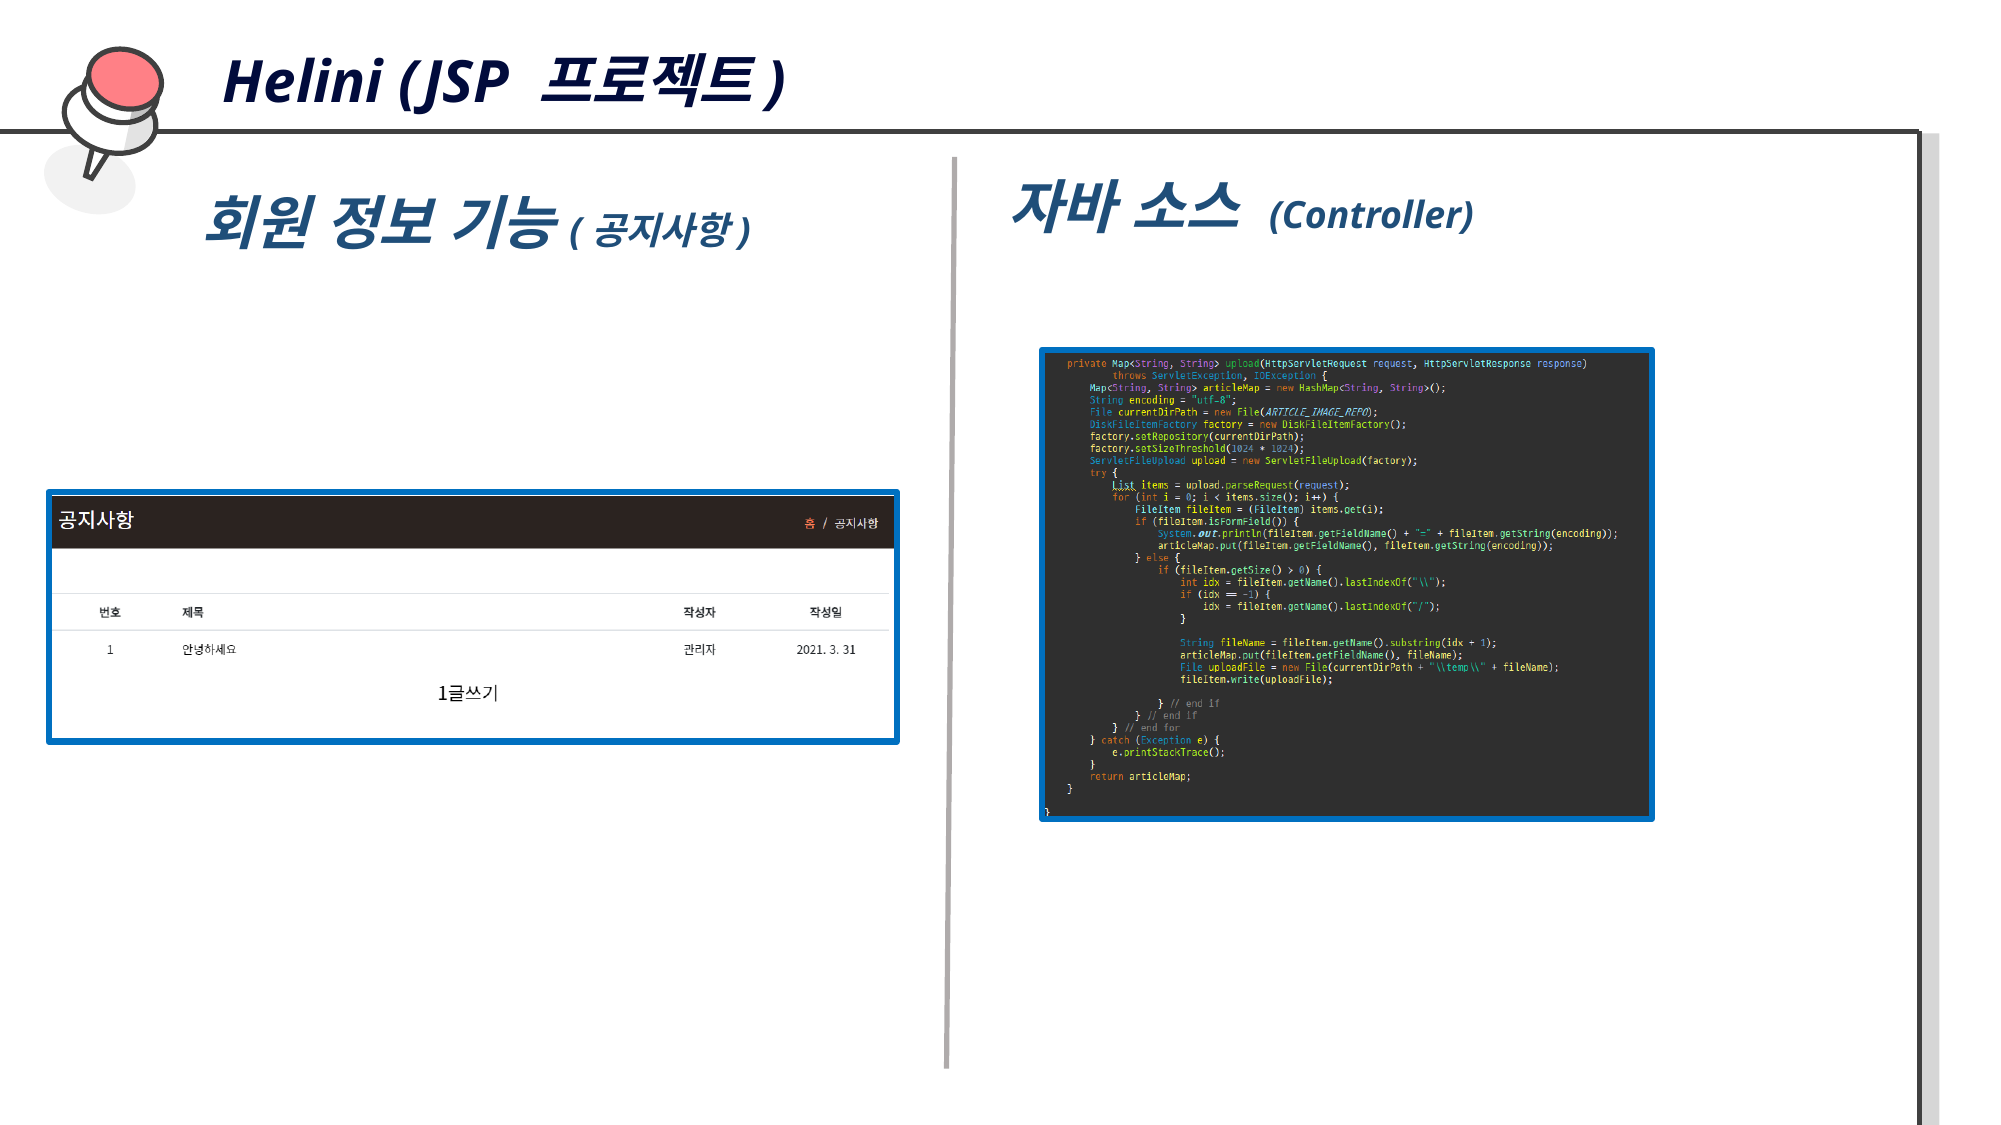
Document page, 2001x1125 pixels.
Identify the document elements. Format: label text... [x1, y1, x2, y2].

text_box 자바 소스 (Controller) [993, 132, 1516, 248]
text_box 회원 정보 기능(공지사항) [187, 144, 841, 264]
text_box Helini (JSP 프로젝트) [208, 1, 1611, 122]
text_box [1922, 132, 1941, 1125]
picture [1045, 352, 1649, 816]
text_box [946, 156, 955, 1069]
picture [51, 495, 894, 739]
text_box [42, 49, 163, 213]
text_box 자바 소스 (Controller) [993, 127, 1516, 131]
